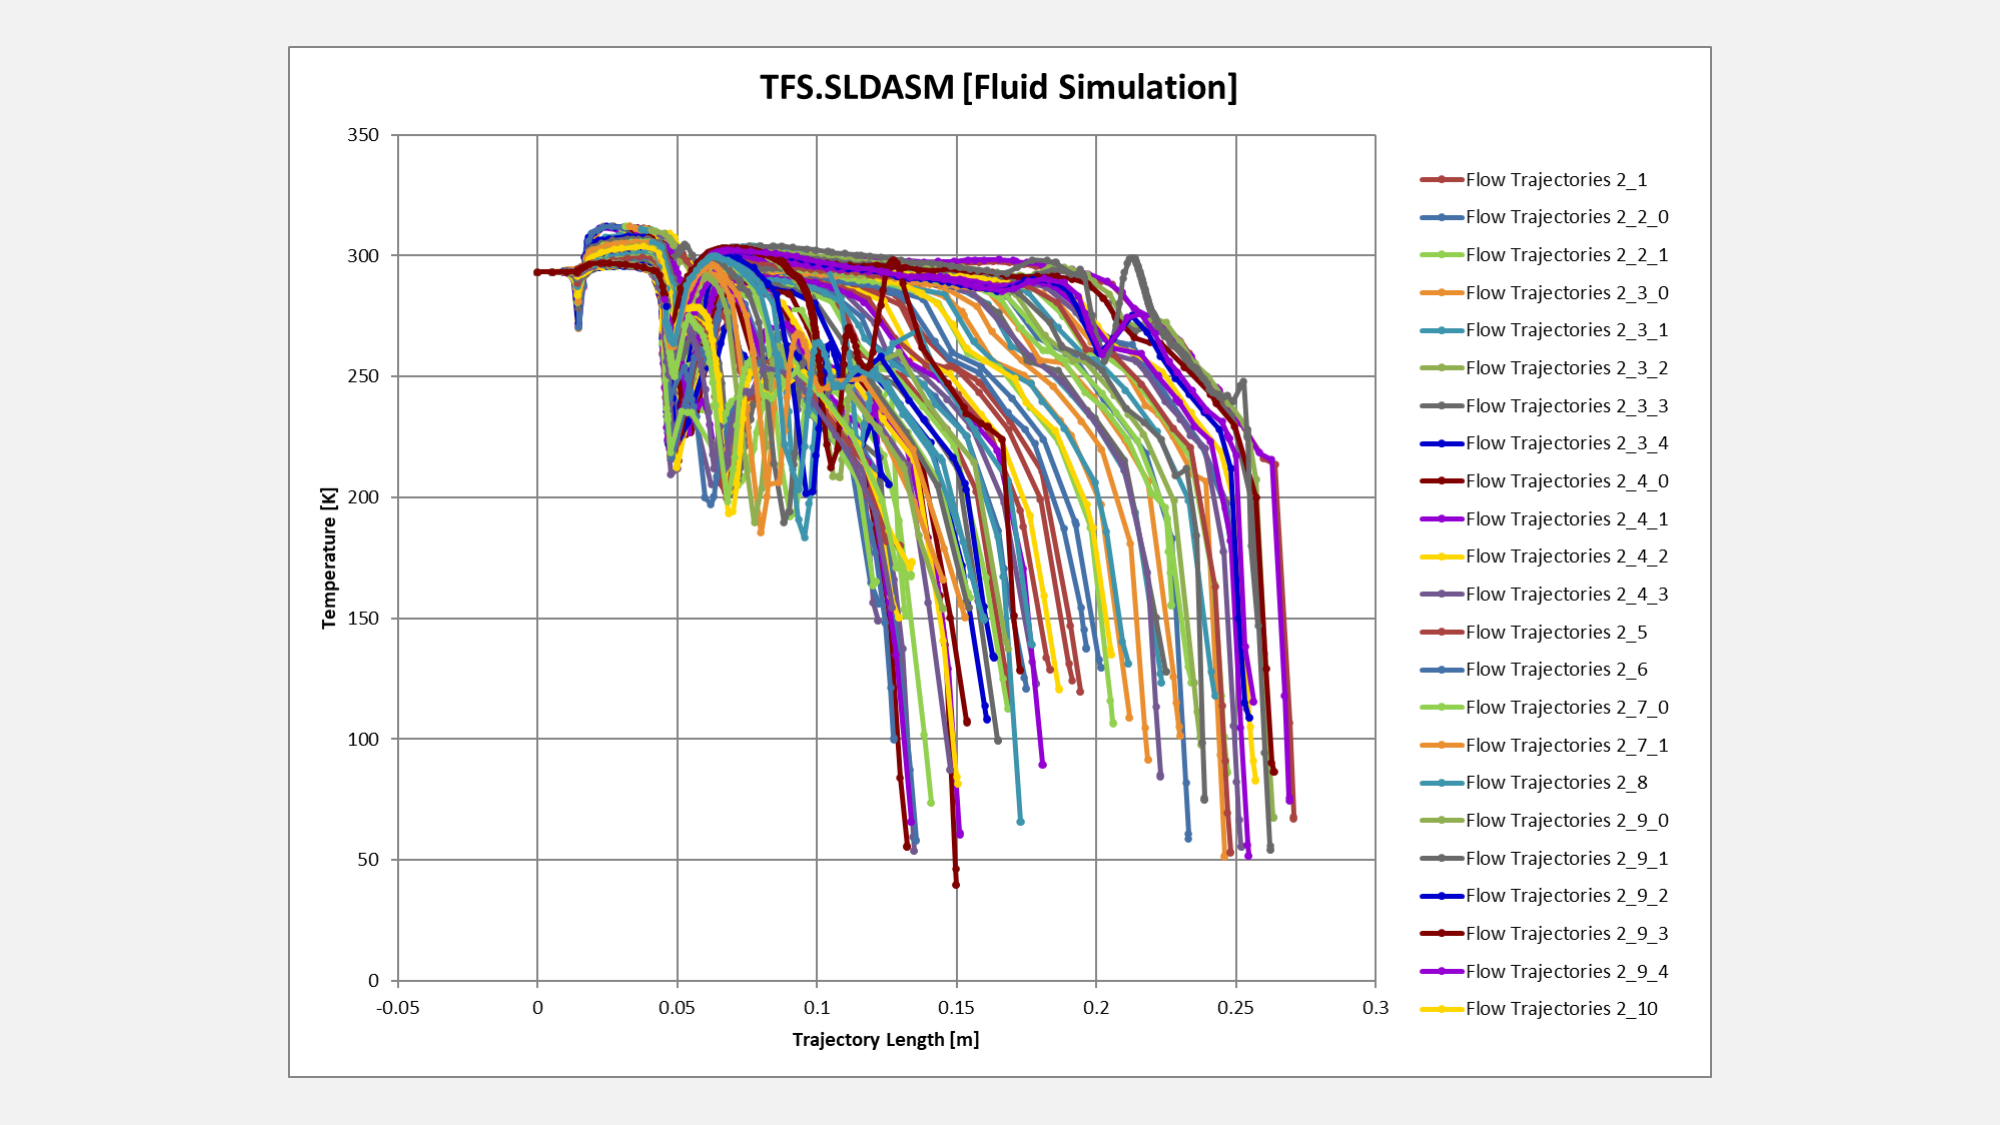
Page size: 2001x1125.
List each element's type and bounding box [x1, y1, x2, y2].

picture [288, 46, 1712, 1078]
